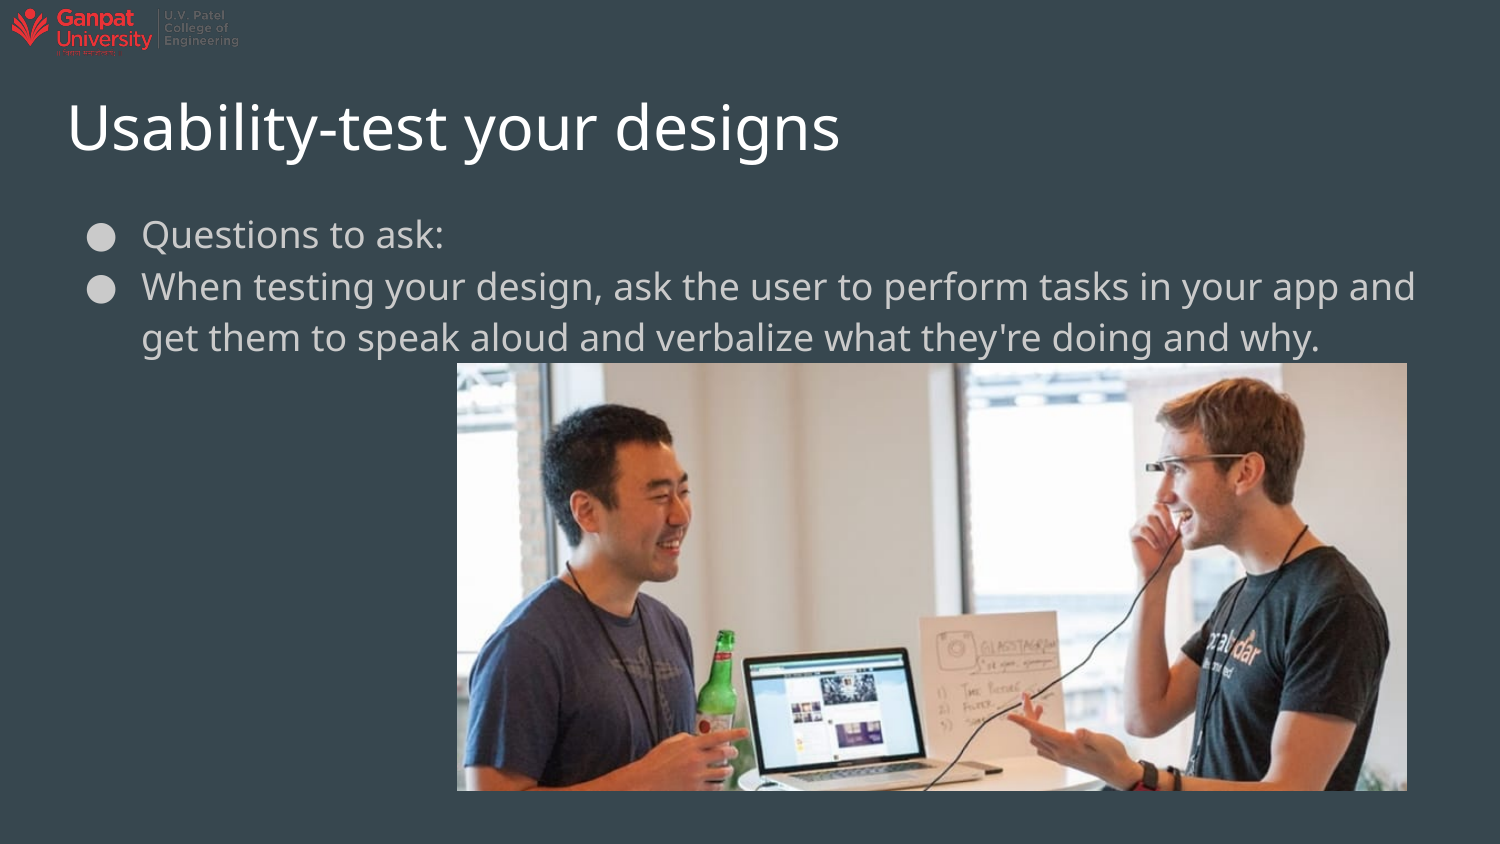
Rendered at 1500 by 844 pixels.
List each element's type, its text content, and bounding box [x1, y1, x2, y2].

list Questions to ask: When testing your design, ask the user to perform tasks in your app and get them to speak aloud and verbalize what they're doing and why. [51, 189, 1449, 750]
title Usability-test your designs [51, 72, 1449, 167]
picture [457, 363, 1407, 791]
picture [0, 0, 254, 65]
